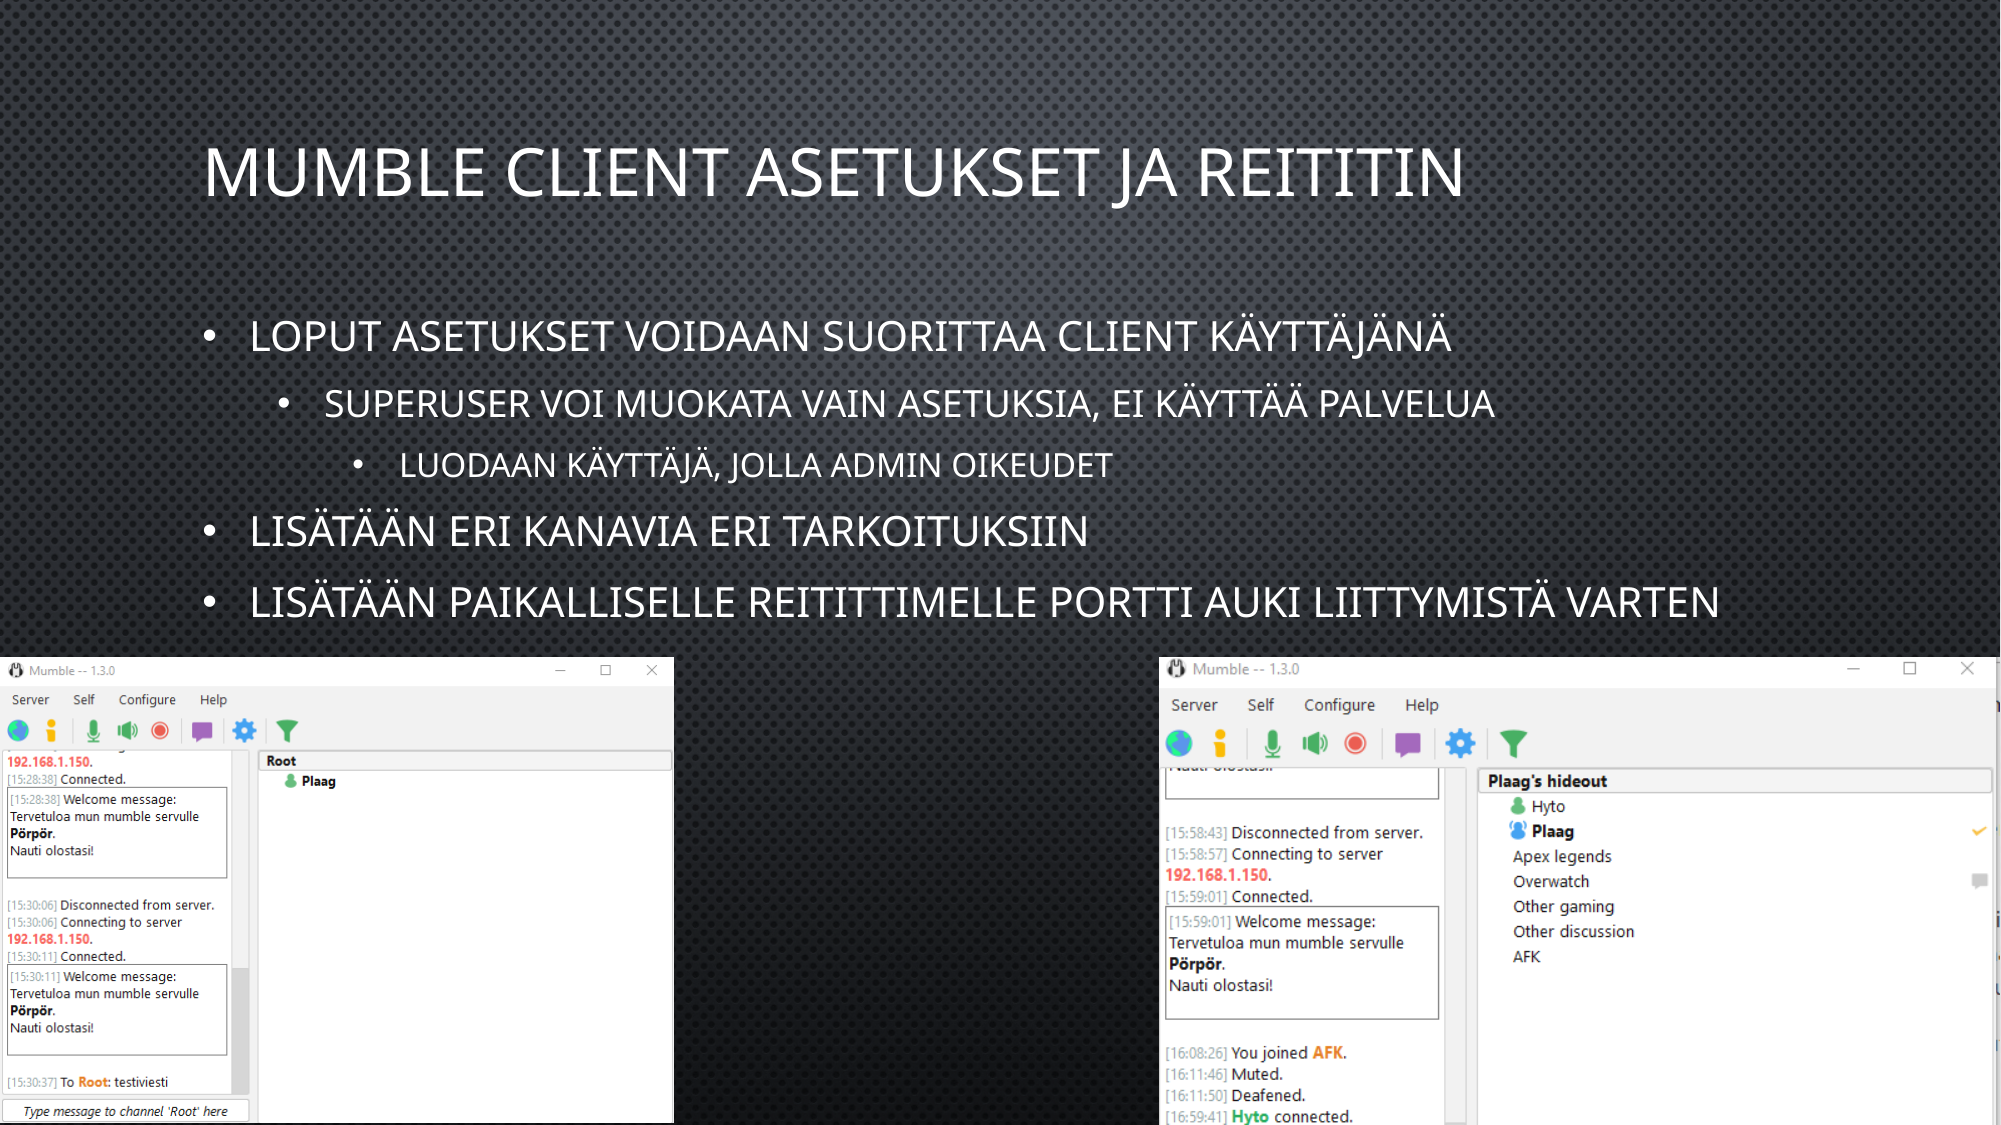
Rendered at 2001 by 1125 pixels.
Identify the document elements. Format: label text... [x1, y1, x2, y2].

title Mumble client asetukset ja reititin [187, 12, 1813, 211]
picture [0, 656, 674, 1123]
picture [1159, 656, 2000, 1125]
list Loput asetukset voidaan suorittaa client käyttäjänä SuperUser voi muokata vain asetuksia, ei käyttää palvelua Luodaan käyttäjä, jolla Admin oikeudet Lisätään eri kanavia eri tarkoituksiin Lisätään paikalliselle reitittimelle portti auki liittymistä varten [187, 211, 1813, 724]
